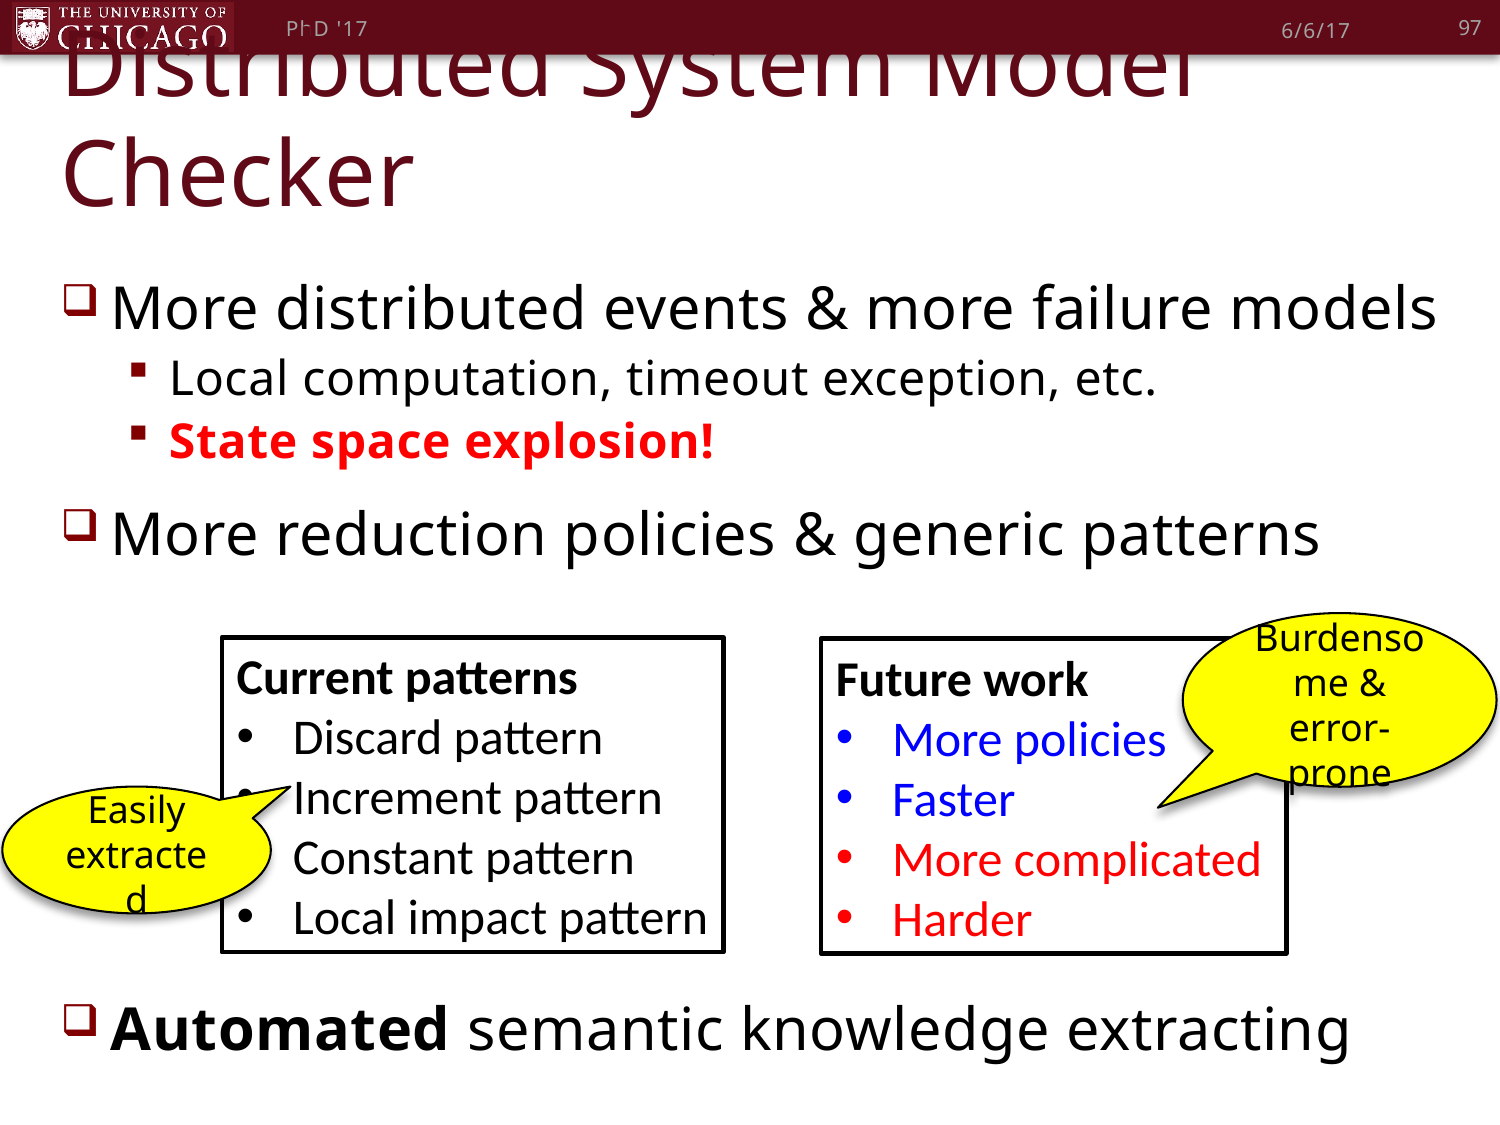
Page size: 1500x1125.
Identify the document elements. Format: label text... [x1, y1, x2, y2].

title Distributed System Model Checker [45, 45, 1460, 233]
footer PhD '17 [270, 7, 806, 52]
text_box Easily extracted [1, 785, 292, 915]
picture [12, 2, 234, 52]
slide_number 97 [1365, 0, 1497, 59]
text_box Burdensome & error-prone [1157, 612, 1498, 809]
list More distributed events & more failure models Local computation, timeout exception, etc. State space explosion! More reduction policies & generic patterns Automated semantic knowledge extracting [45, 262, 1460, 1102]
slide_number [1096, 7, 1365, 52]
text_box Current patterns Discard pattern Increment pattern Constant pattern Local impact pattern [221, 637, 724, 953]
text_box Future work More policies Faster More complicated Harder [821, 638, 1287, 954]
